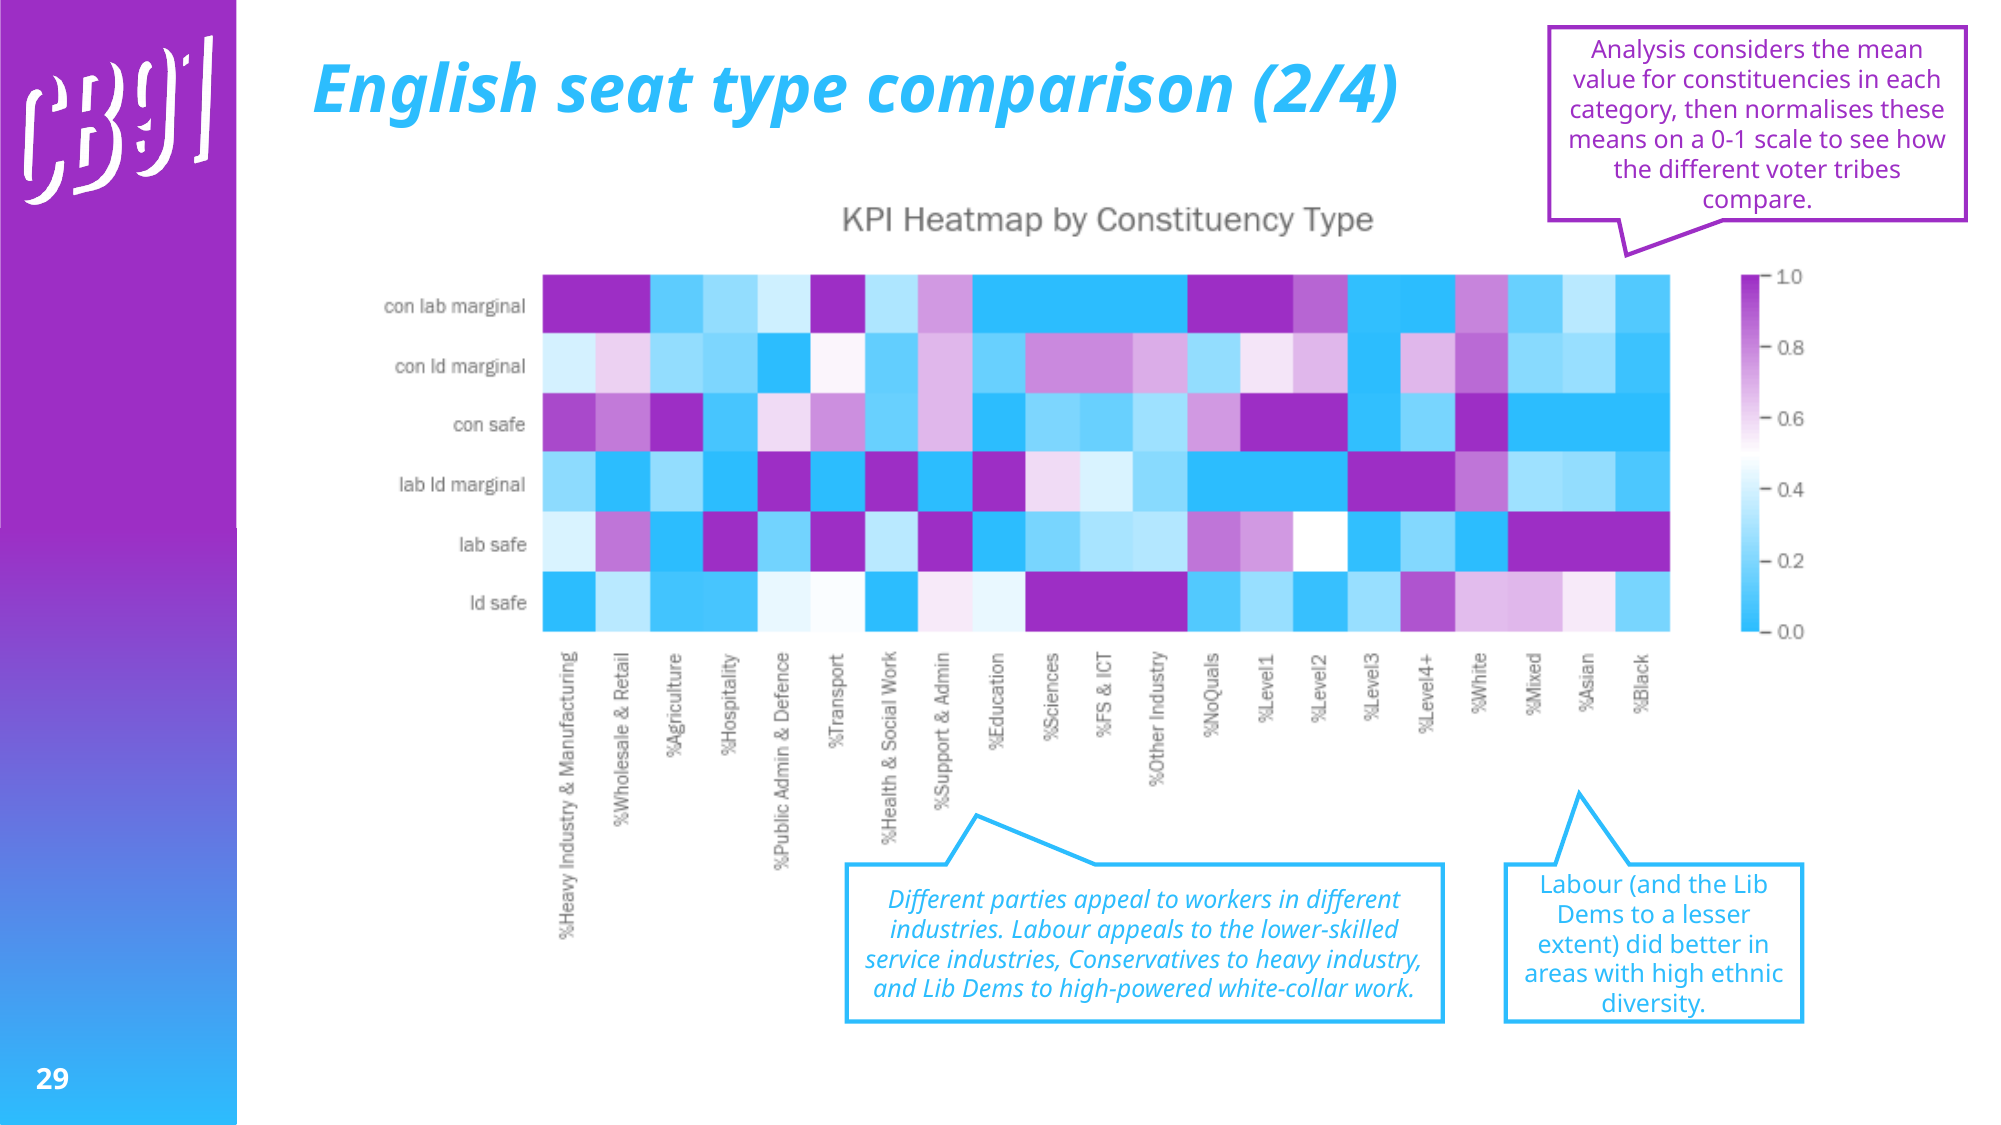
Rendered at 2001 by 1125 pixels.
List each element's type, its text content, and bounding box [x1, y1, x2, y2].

table_cell [0, 1063, 10, 1067]
picture [372, 195, 1818, 949]
table_cell [95, 1063, 236, 1067]
text_box Labour (and the Lib Dems to a lesser extent) did better in areas with high ethnic diversity. [1504, 949, 1804, 1023]
text_box Analysis considers the mean value for constituencies in each category, then normalises these means on a 0-1 scale to see how the different voter tribes compare. [1548, 26, 1967, 222]
table_cell 2 [95, 1081, 236, 1085]
text_box Different parties appeal to workers in different industries. Labour appeals to the lower-skilled service industries, Conservatives to heavy industry, and Lib Dems to high-powered white-collar work. [845, 949, 1444, 1023]
title English seat type comparison (2/4) [297, 47, 1548, 136]
picture [9, 10, 228, 229]
table_cell 2 [0, 1081, 10, 1085]
slide_number 28 [10, 1052, 95, 1113]
